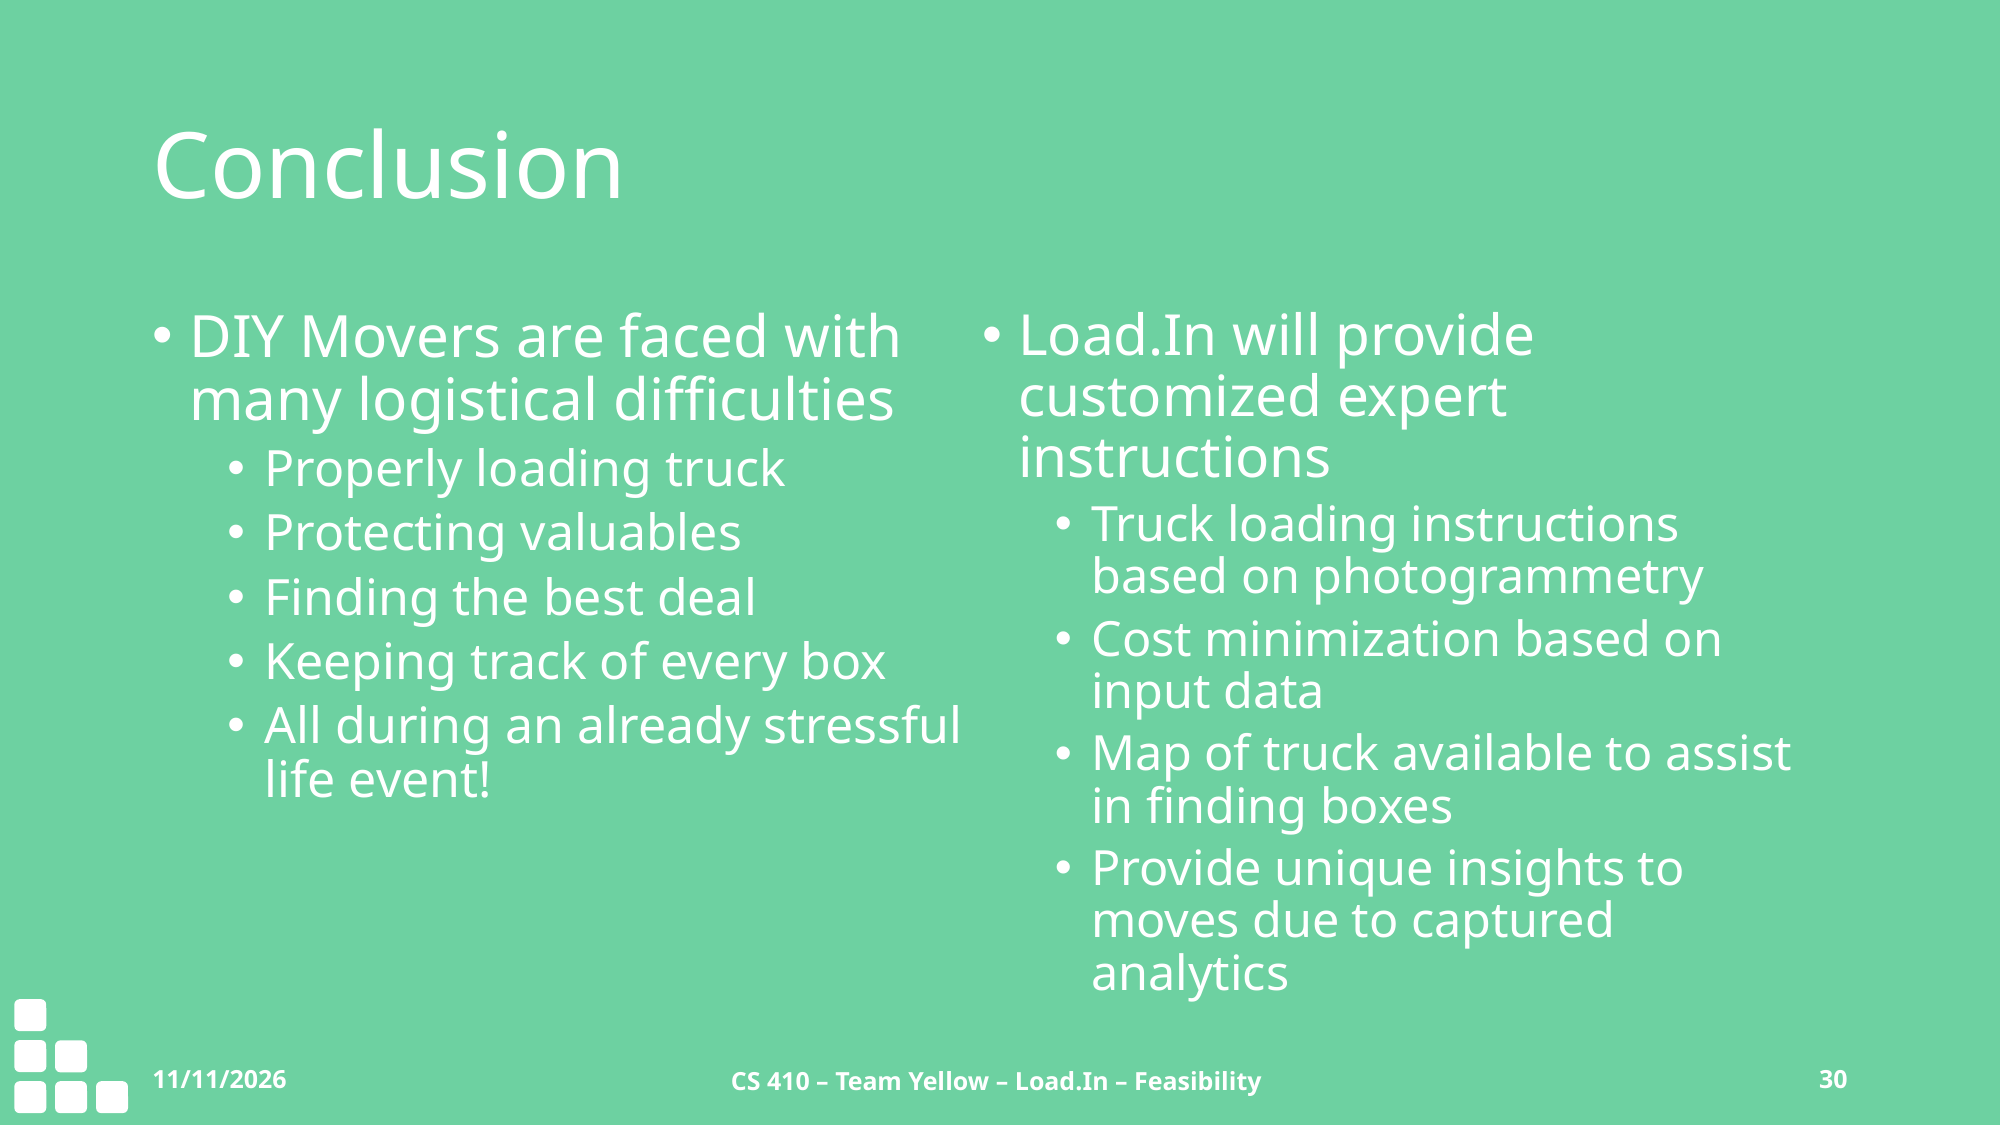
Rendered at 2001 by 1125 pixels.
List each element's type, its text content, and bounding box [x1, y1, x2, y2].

text_box Load.In will provide customized expert instructions Truck loading instructions based on photogrammetry Cost minimization based on input data Map of truck available to assist in finding boxes Provide unique insights to moves due to captured analytics [967, 299, 1830, 1014]
text_box CS 410 – Team Yellow – Load.In – Feasibility [662, 1035, 1338, 1125]
text_box DIY Movers are faced with many logistical difficulties Properly loading truck Protecting valuables Finding the best deal Keeping track of every box All during an already stressful life event! [137, 299, 967, 1014]
text_box 30 [1412, 1035, 1863, 1125]
text_box 11/4/20 [137, 1035, 588, 1125]
text_box Conclusion [137, 59, 1863, 278]
